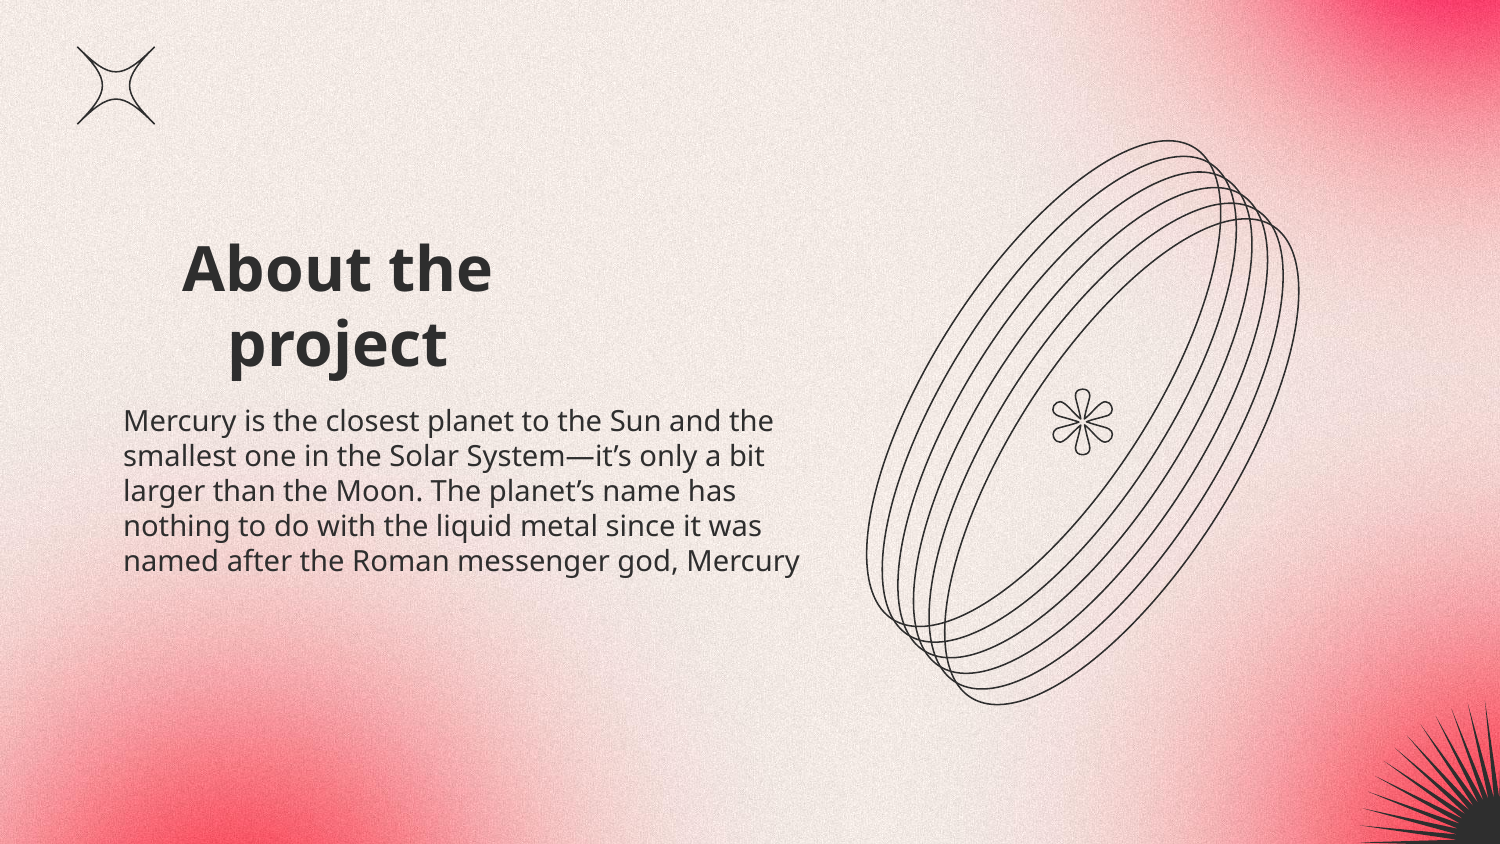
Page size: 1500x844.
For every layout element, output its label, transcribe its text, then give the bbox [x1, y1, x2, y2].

text_box [1358, 700, 1500, 844]
title About the project [108, 306, 569, 387]
text_box [77, 46, 155, 125]
list Mercury is the closest planet to the Sun and the smallest one in the Solar System—it’s only a bit larger than the Moon. The planet’s name has nothing to do with the liquid metal since it was named after the Roman messenger god, Mercury [108, 387, 795, 564]
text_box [800, 88, 1366, 757]
picture [0, 0, 1500, 844]
